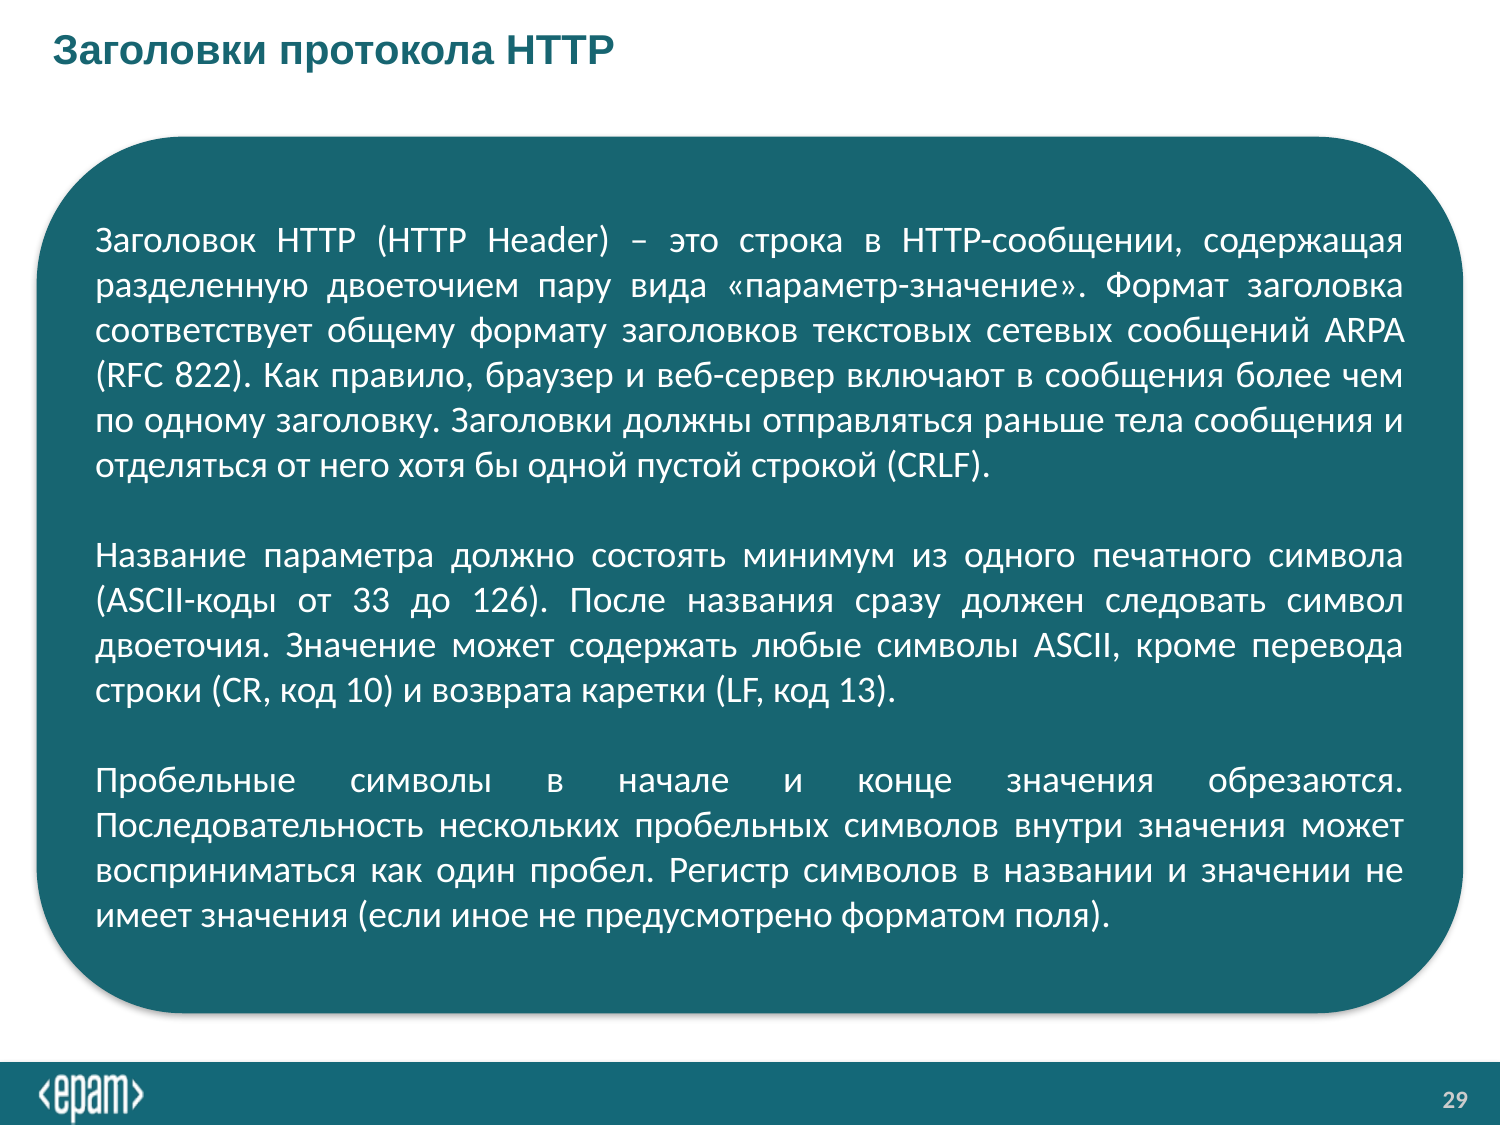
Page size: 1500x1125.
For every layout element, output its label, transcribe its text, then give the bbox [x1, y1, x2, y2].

text_box Заголовок HTTP (HTTP Header) – это строка в HTTP-сообщении, содержащая разделенную двоеточием пару вида «параметр-значение». Формат заголовка соответствует общему формату заголовков текстовых сетевых сообщений ARPA (RFC 822). Как правило, браузер и веб-сервер включают в сообщения более чем по одному заголовку. Заголовки должны отправляться раньше тела сообщения и отделяться от него хотя бы одной пустой строкой (CRLF). Название параметра должно состоять минимум из одного печатного символа (ASCII-коды от 33 до 126). После названия сразу должен следовать символ двоеточия. Значение может содержать любые символы ASCII, кроме перевода строки (CR, код 10) и возврата каретки (LF, код 13). Пробельные символы в начале и конце значения обрезаются. Последовательность нескольких пробельных символов внутри значения может восприниматься как один пробел. Регистр символов в названии и значении не имеет значения (если иное не предусмотрено форматом поля). [36, 136, 1464, 1014]
picture [38, 1074, 144, 1125]
title Заголовки протокола HTTP [0, 0, 1500, 95]
